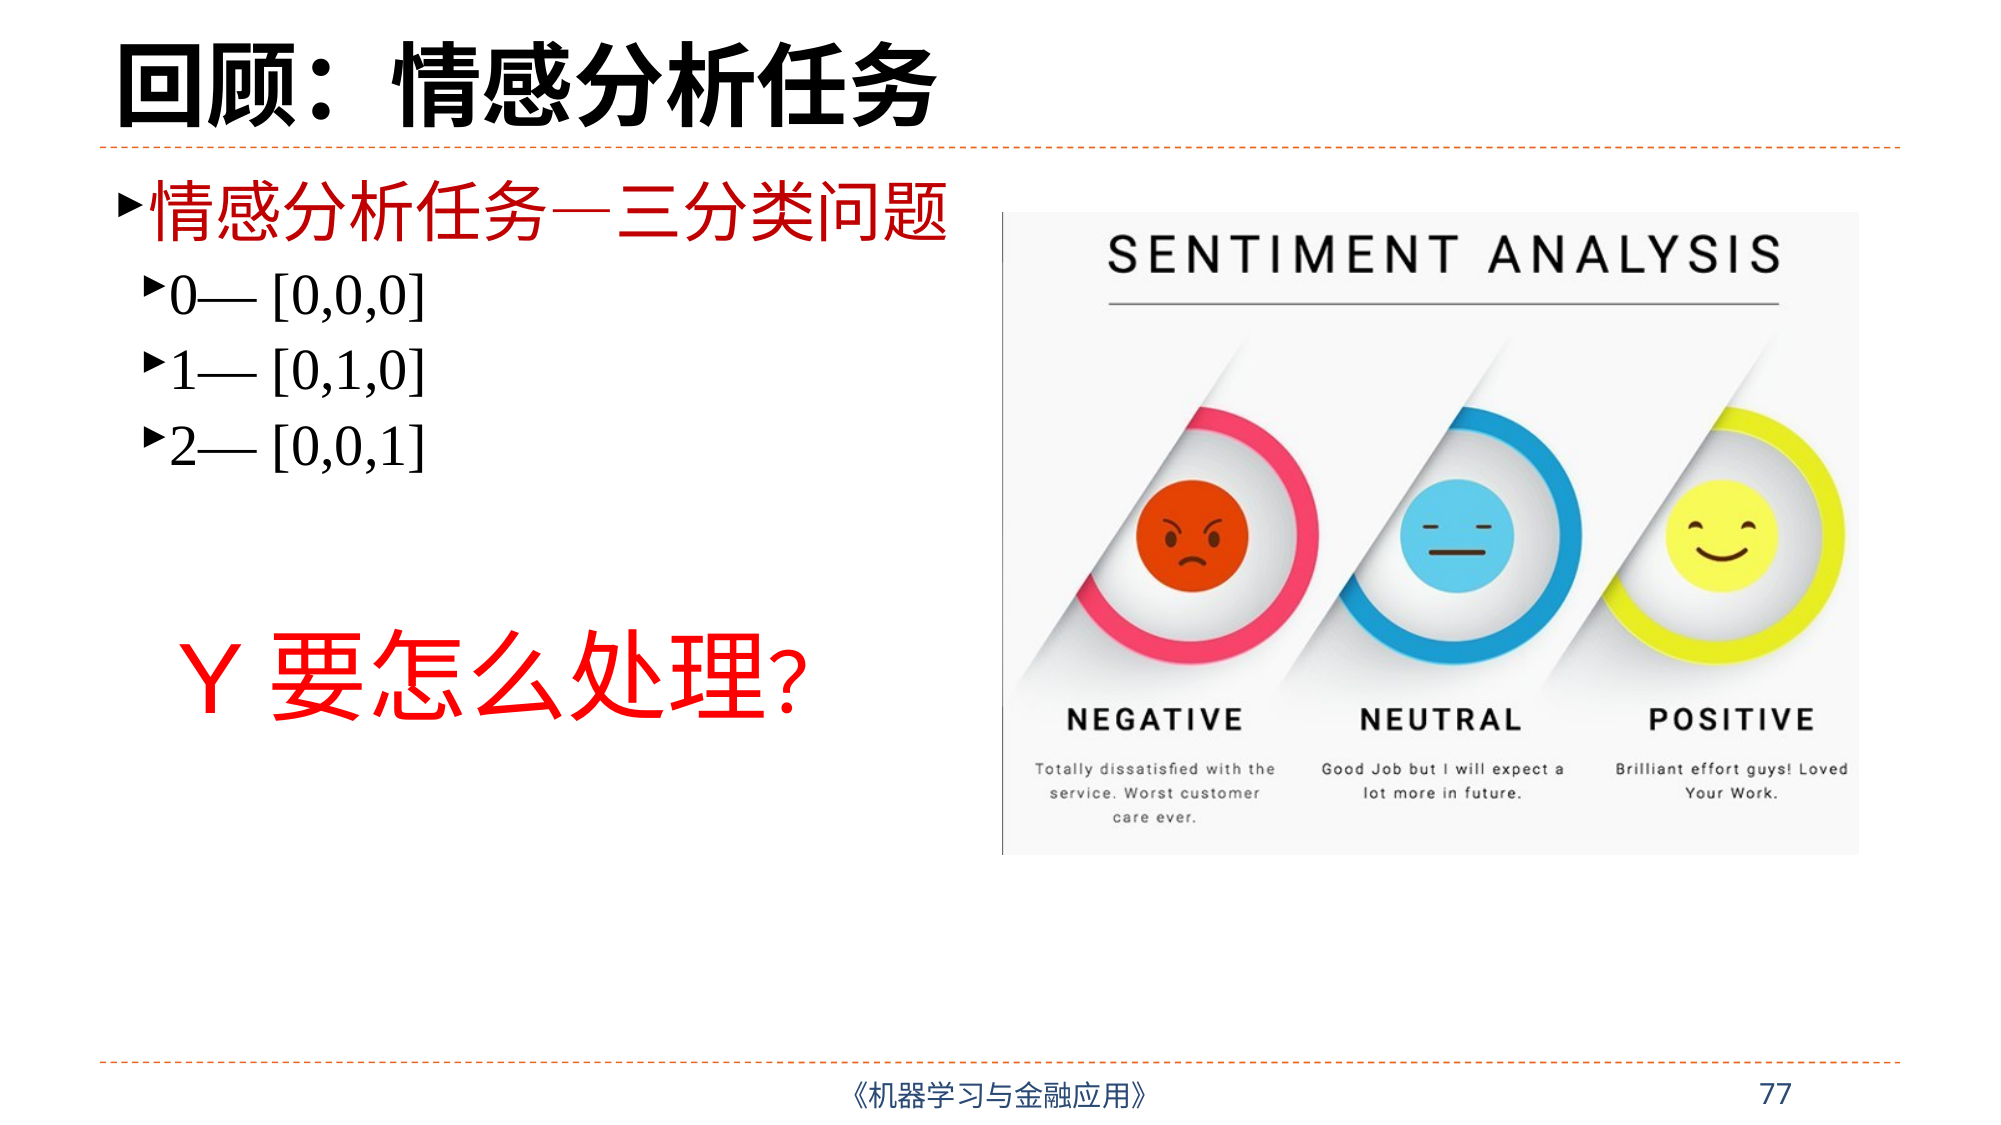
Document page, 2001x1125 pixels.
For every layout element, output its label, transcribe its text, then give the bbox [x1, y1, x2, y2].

title 回顾：情感分析任务 [99, 24, 1900, 146]
text_box Y要怎么处理？ [162, 606, 875, 741]
list 情感分析任务—三分类问题 0— [0,0,0] 1— [0,1,0] 2— [0,0,1] [99, 162, 1900, 1050]
picture [1002, 212, 1859, 855]
